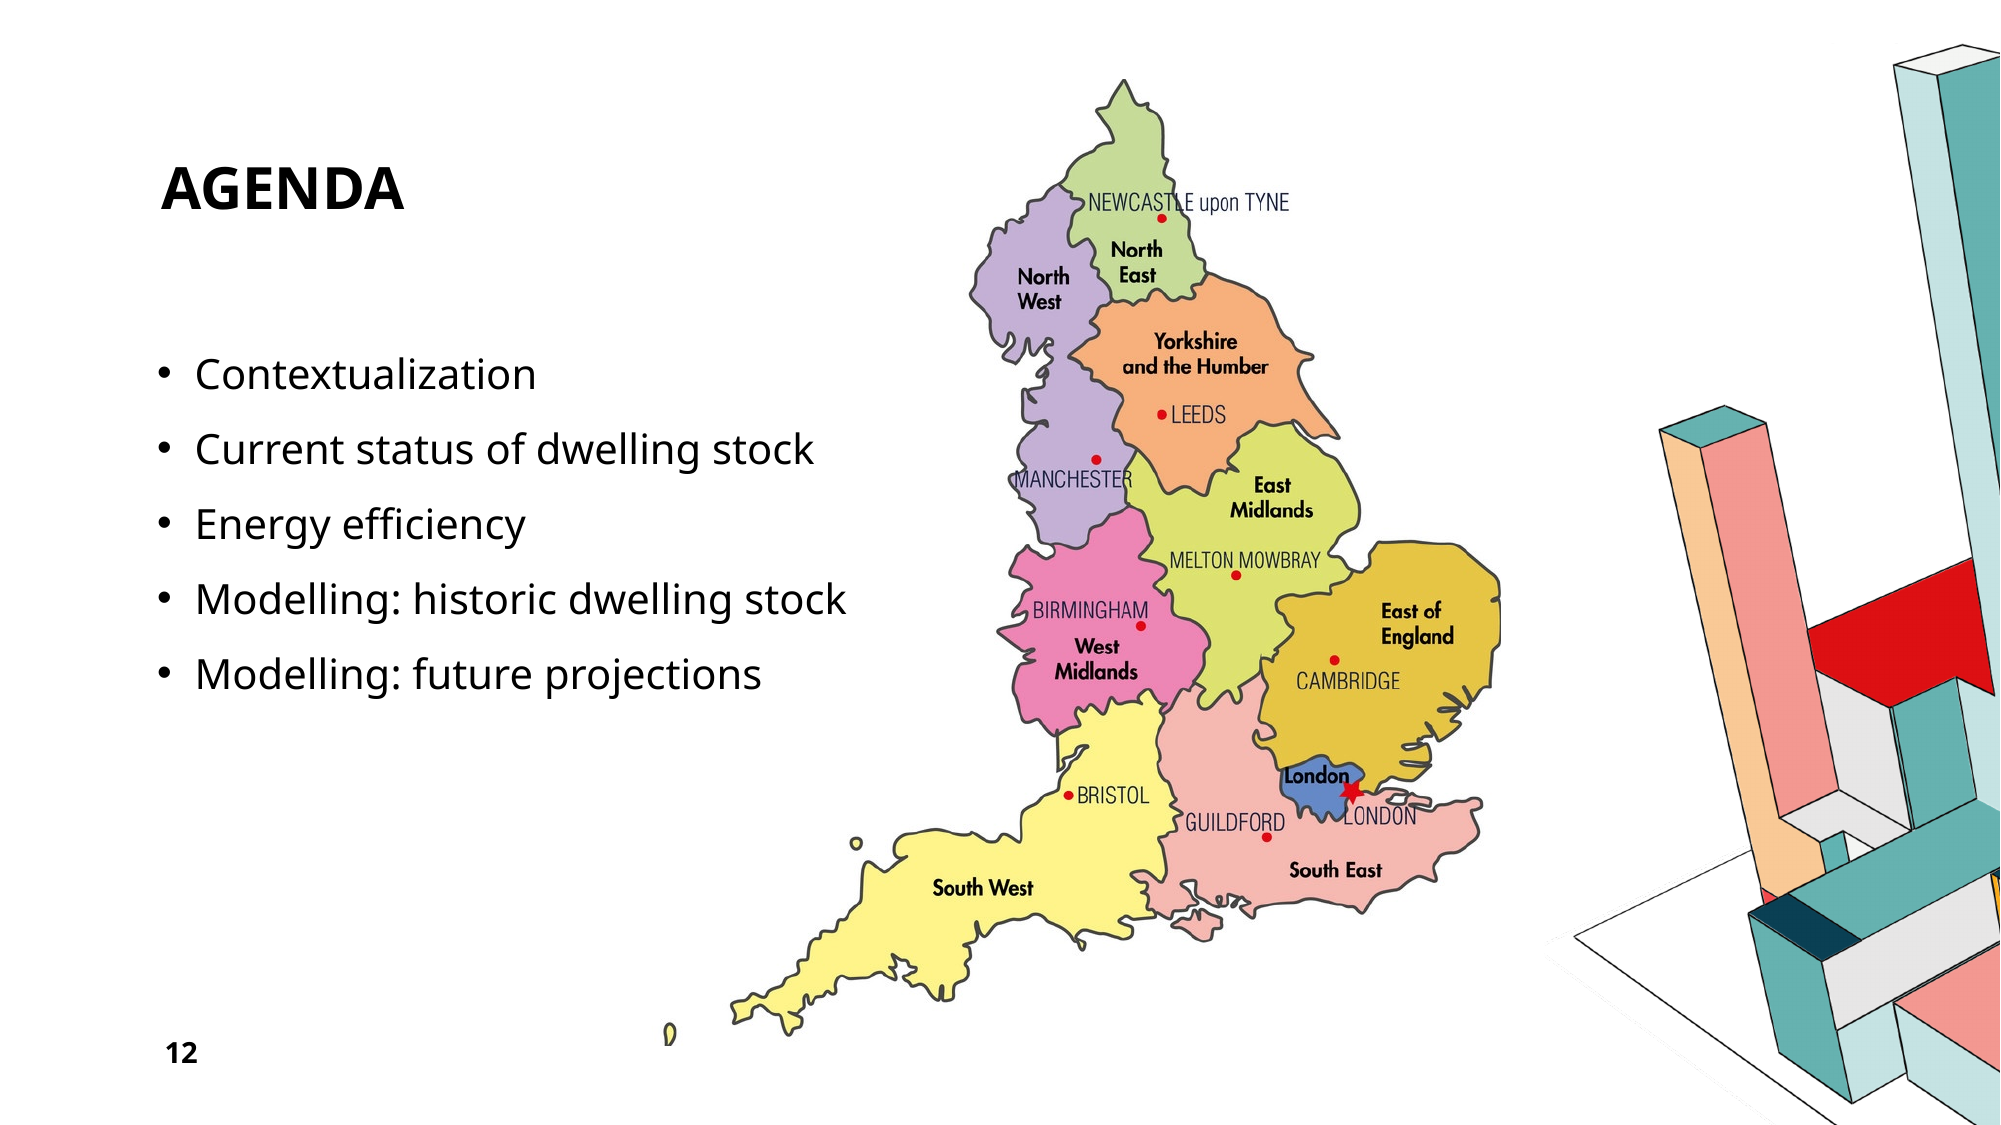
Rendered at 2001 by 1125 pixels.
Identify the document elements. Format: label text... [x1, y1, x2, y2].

list Contextualization Current status of dwelling stock Energy efficiency Modelling: historic dwelling stock Modelling: future projections [1502, 339, 1508, 913]
picture [1544, 43, 2000, 1125]
picture [574, 79, 1502, 1046]
slide_number 12 [149, 1024, 588, 1085]
title Agenda [146, 11, 1508, 230]
list Contextualization Current status of dwelling stock Energy efficiency Modelling: historic dwelling stock Modelling: future projections [142, 339, 574, 913]
